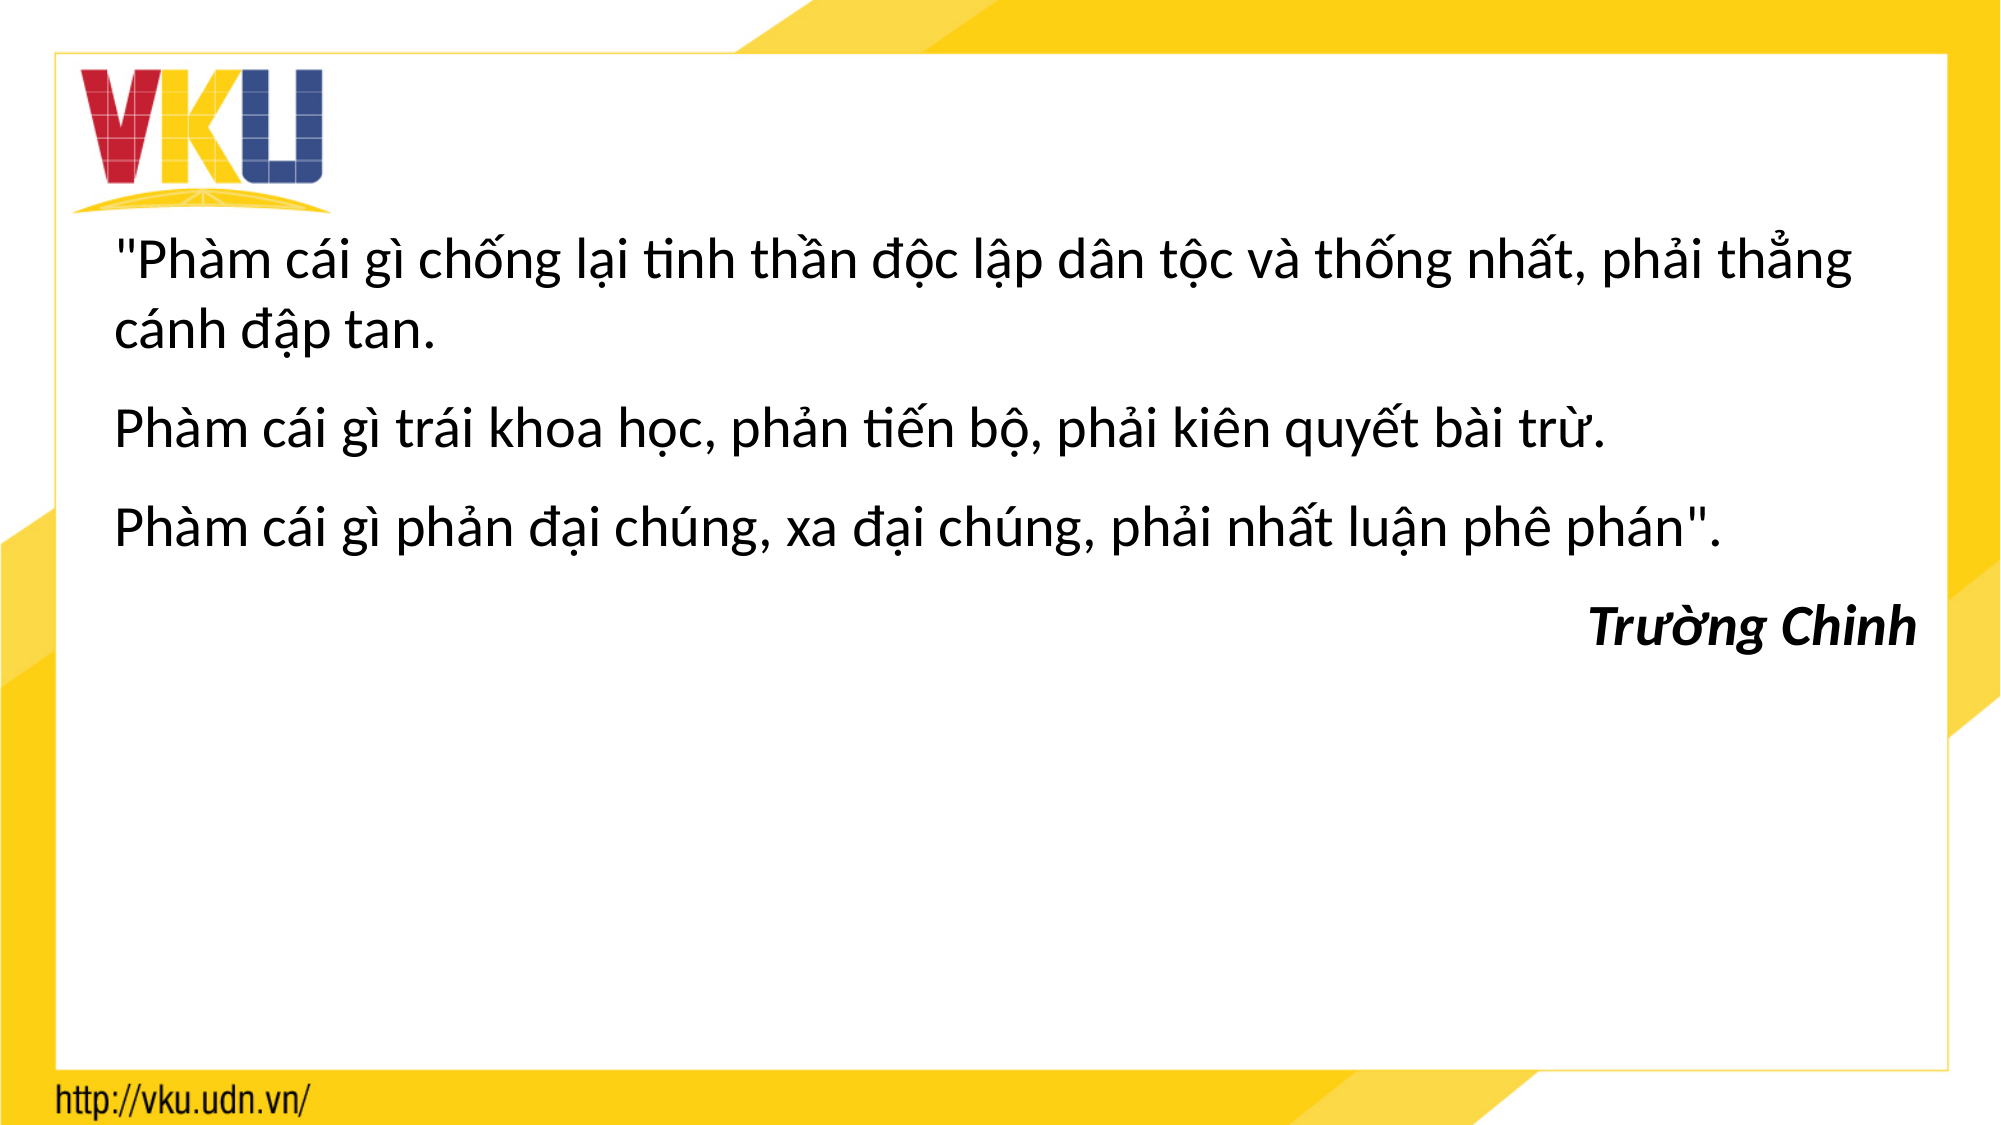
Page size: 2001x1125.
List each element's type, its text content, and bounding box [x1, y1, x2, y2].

text_box "Phàm cái gì chống lại tinh thần độc lập dân tộc và thống nhất, phải thẳng cánh đập tan. Phàm cái gì trái khoa học, phản tiến bộ, phải kiên quyết bài trừ. Phàm cái gì phản đại chúng, xa đại chúng, phải nhất luận phê phán". Trường Chinh [99, 212, 1934, 665]
picture [0, 0, 2001, 1125]
